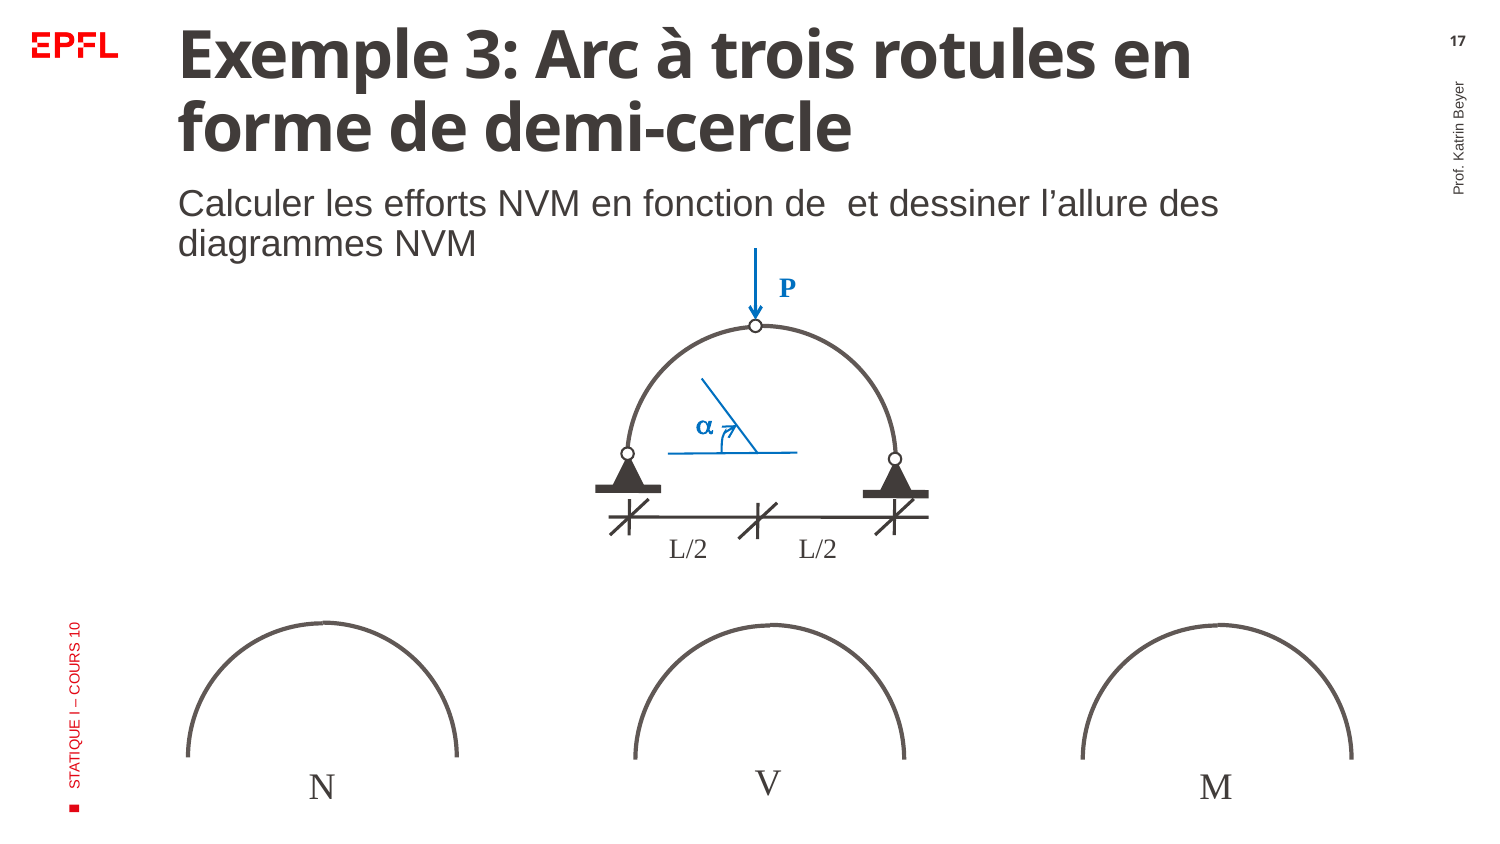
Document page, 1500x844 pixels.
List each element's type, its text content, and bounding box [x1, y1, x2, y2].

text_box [188, 622, 457, 844]
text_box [595, 248, 929, 596]
picture [21, 21, 129, 69]
title Exemple 3: Arc à trois rotules en forme de demi-cercle [148, 21, 1300, 198]
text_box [635, 624, 905, 844]
slide_number 17 [1415, 32, 1500, 59]
slide_number STATIQUE I – COURS 10 [0, 256, 149, 805]
footer Prof. Katrin Beyer [1415, 59, 1500, 641]
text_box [1083, 624, 1352, 844]
